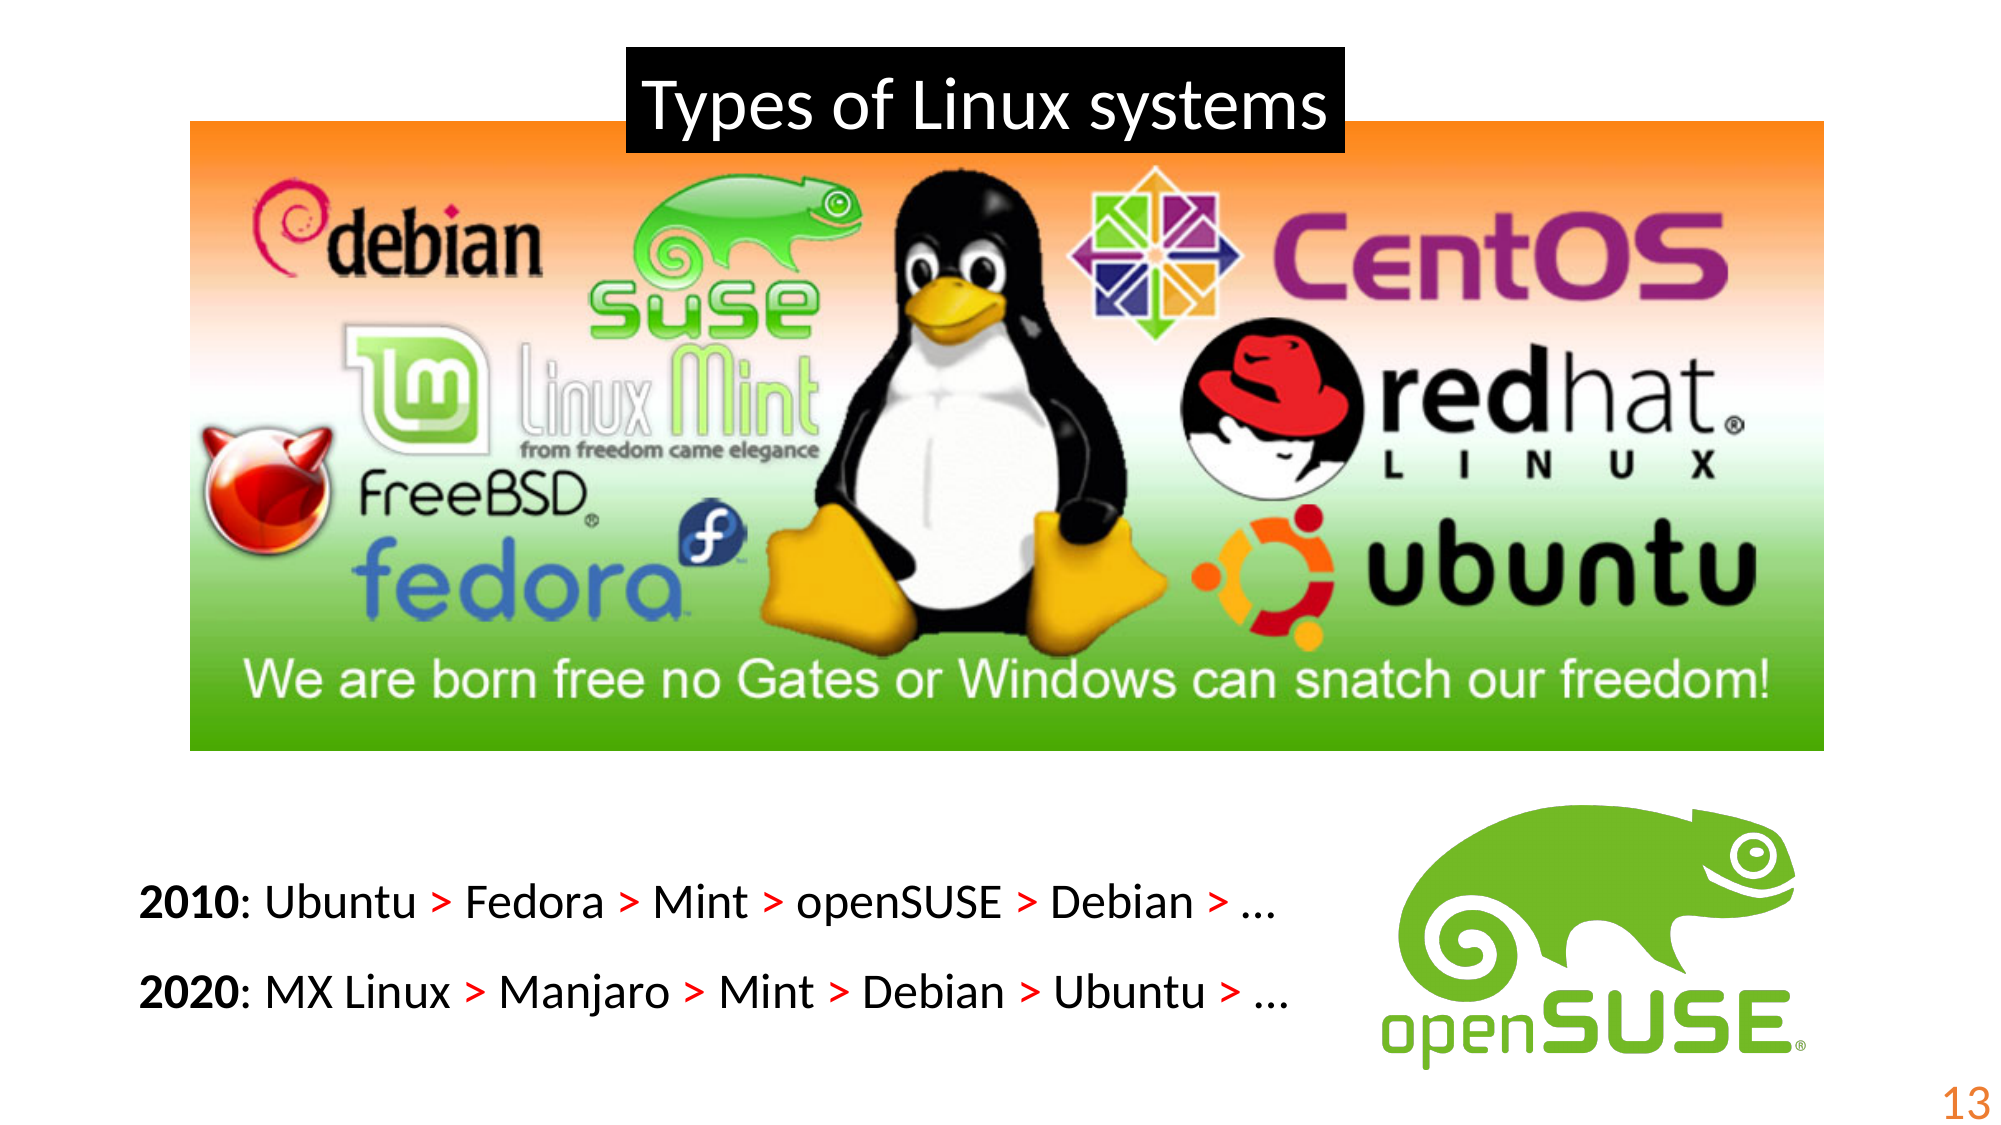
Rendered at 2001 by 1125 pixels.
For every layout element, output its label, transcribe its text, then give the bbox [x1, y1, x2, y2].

text_box 2010: Ubuntu > Fedora > Mint > openSUSE > Debian > … 2020: MX Linux > Manjaro > Mint > Debian > Ubuntu > … [123, 831, 1304, 1027]
text_box Types of Linux systems [626, 47, 1345, 121]
picture [1382, 805, 1806, 1070]
slide_number 13 [1556, 1069, 2000, 1125]
picture [190, 121, 1824, 751]
